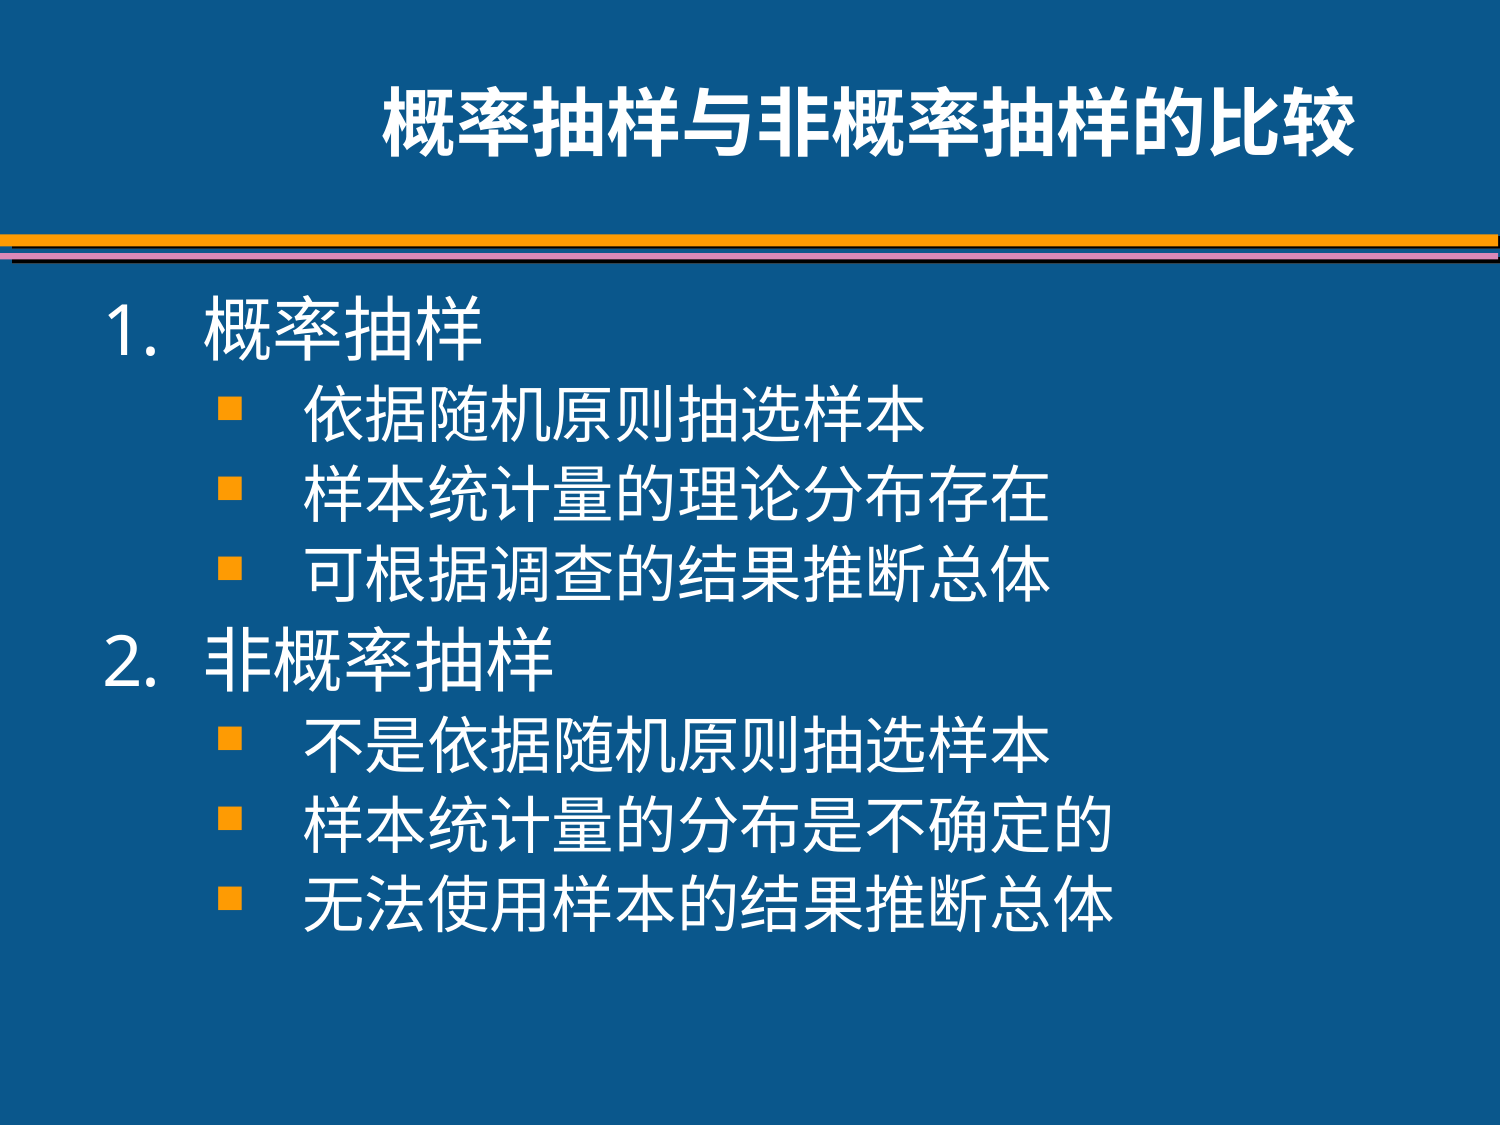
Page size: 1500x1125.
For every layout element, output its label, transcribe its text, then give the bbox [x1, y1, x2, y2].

title 概率抽样与非概率抽样的比较 [312, 37, 1425, 213]
list 概率抽样 依据随机原则抽选样本 样本统计量的理论分布存在 可根据调查的结果推断总体 非概率抽样 不是依据随机原则抽选样本 样本统计量的分布是不确定的 无法使用样本的结果推断总体 [87, 287, 1438, 1025]
